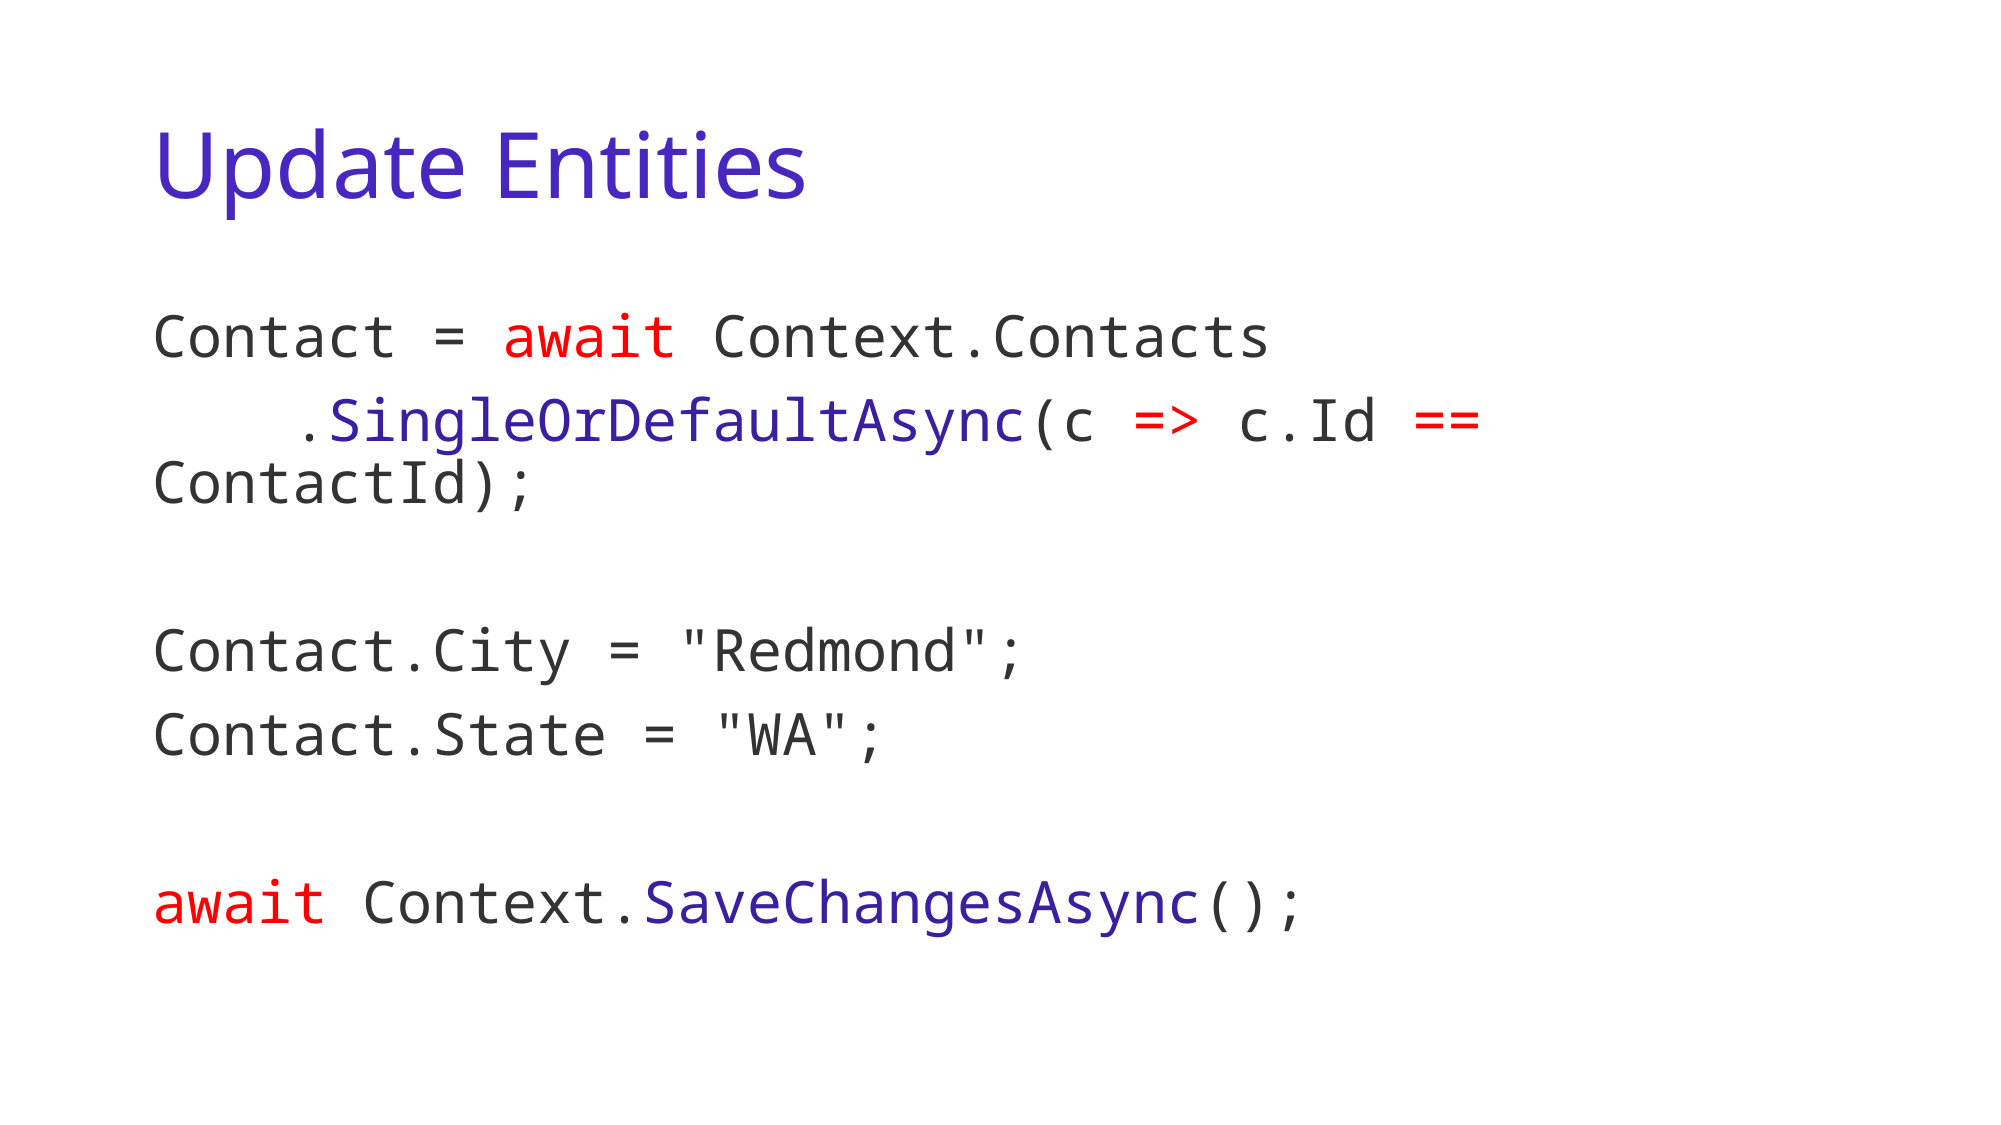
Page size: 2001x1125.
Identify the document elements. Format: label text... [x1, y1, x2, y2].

list Contact = await Context.Contacts .SingleOrDefaultAsync(c => c.Id == ContactId); Contact.City = "Redmond"; Contact.State = "WA"; await Context.SaveChangesAsync(); [137, 299, 1863, 1014]
title Update Entities [137, 59, 1863, 278]
